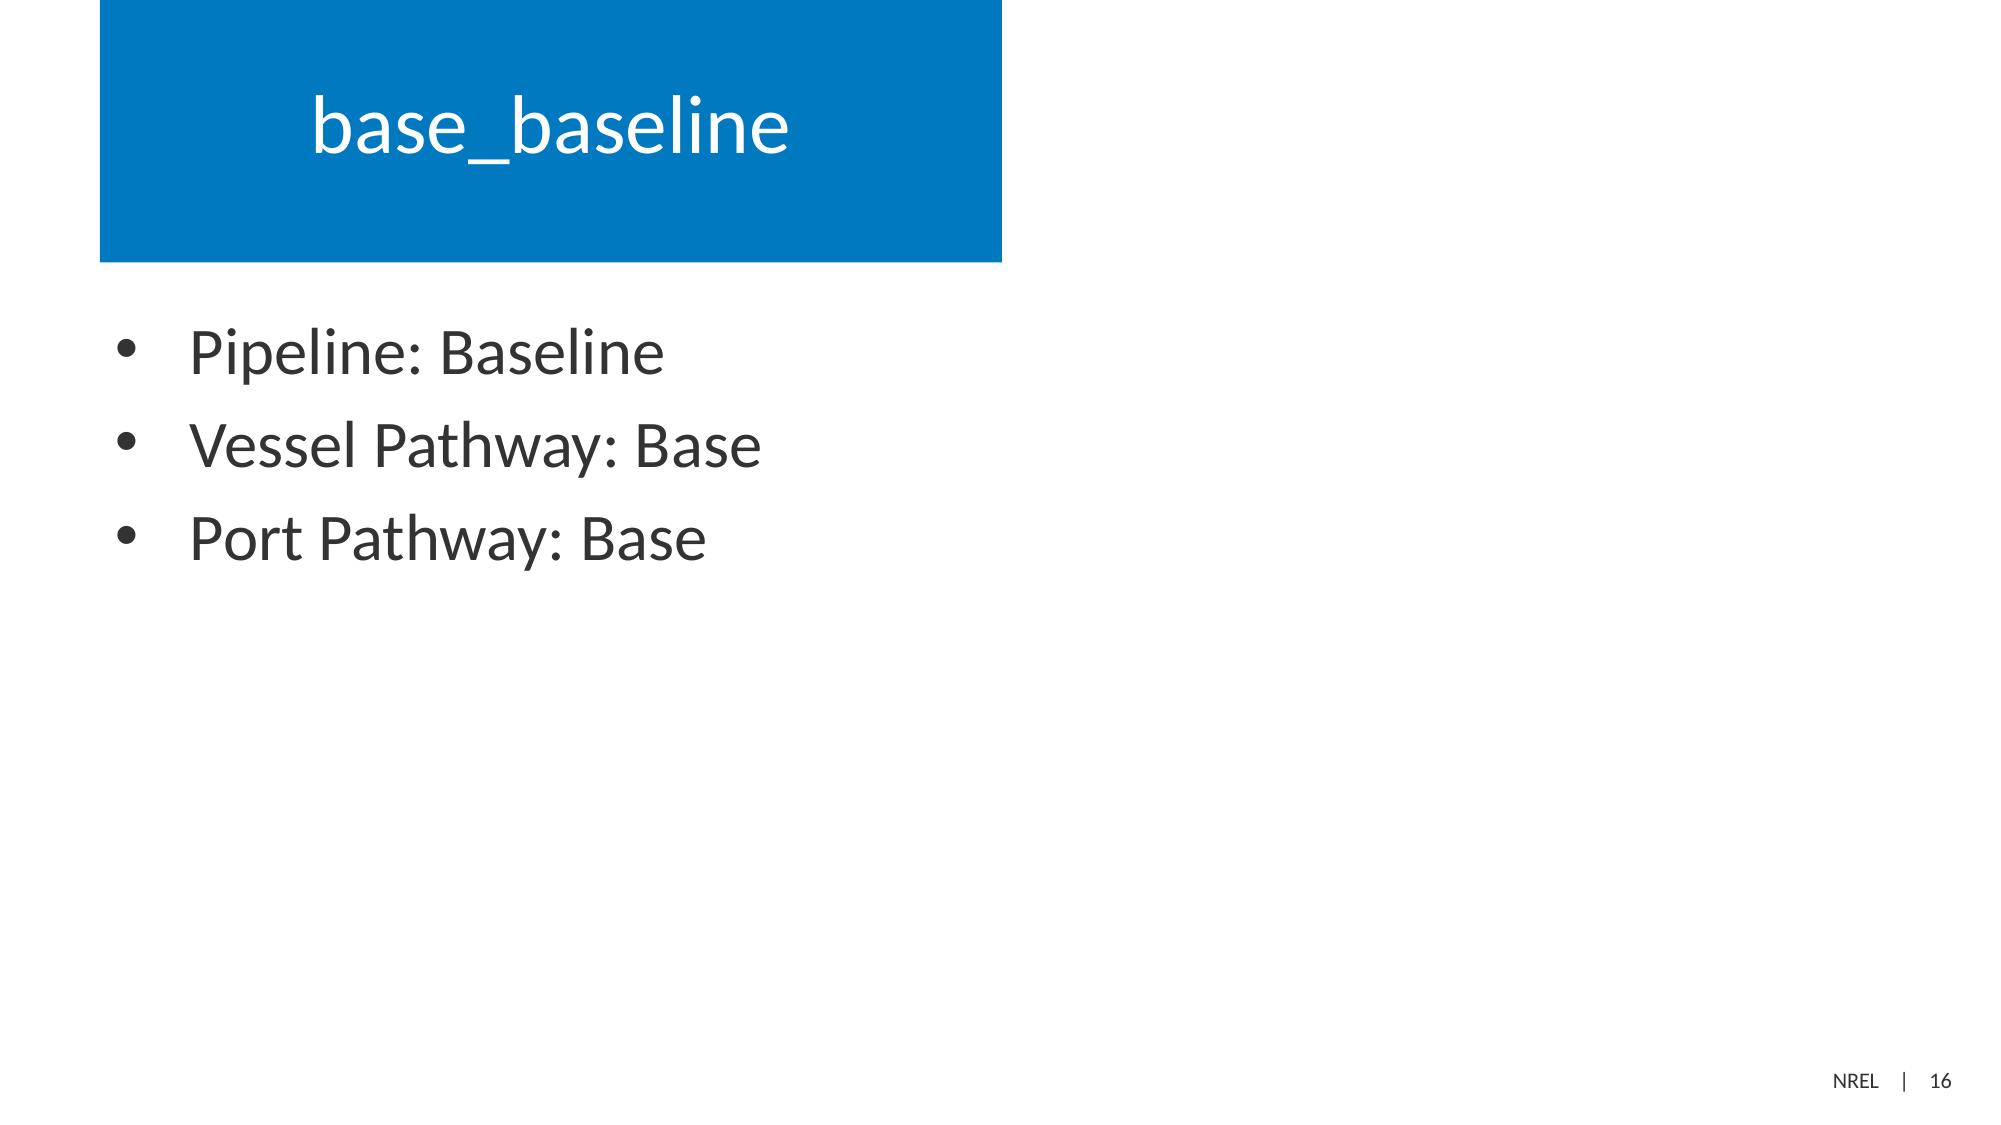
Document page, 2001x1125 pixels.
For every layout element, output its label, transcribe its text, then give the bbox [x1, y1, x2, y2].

title base_baseline [99, 0, 1002, 263]
list Pipeline: Baseline Vessel Pathway: Base Port Pathway: Base [99, 299, 1876, 1039]
